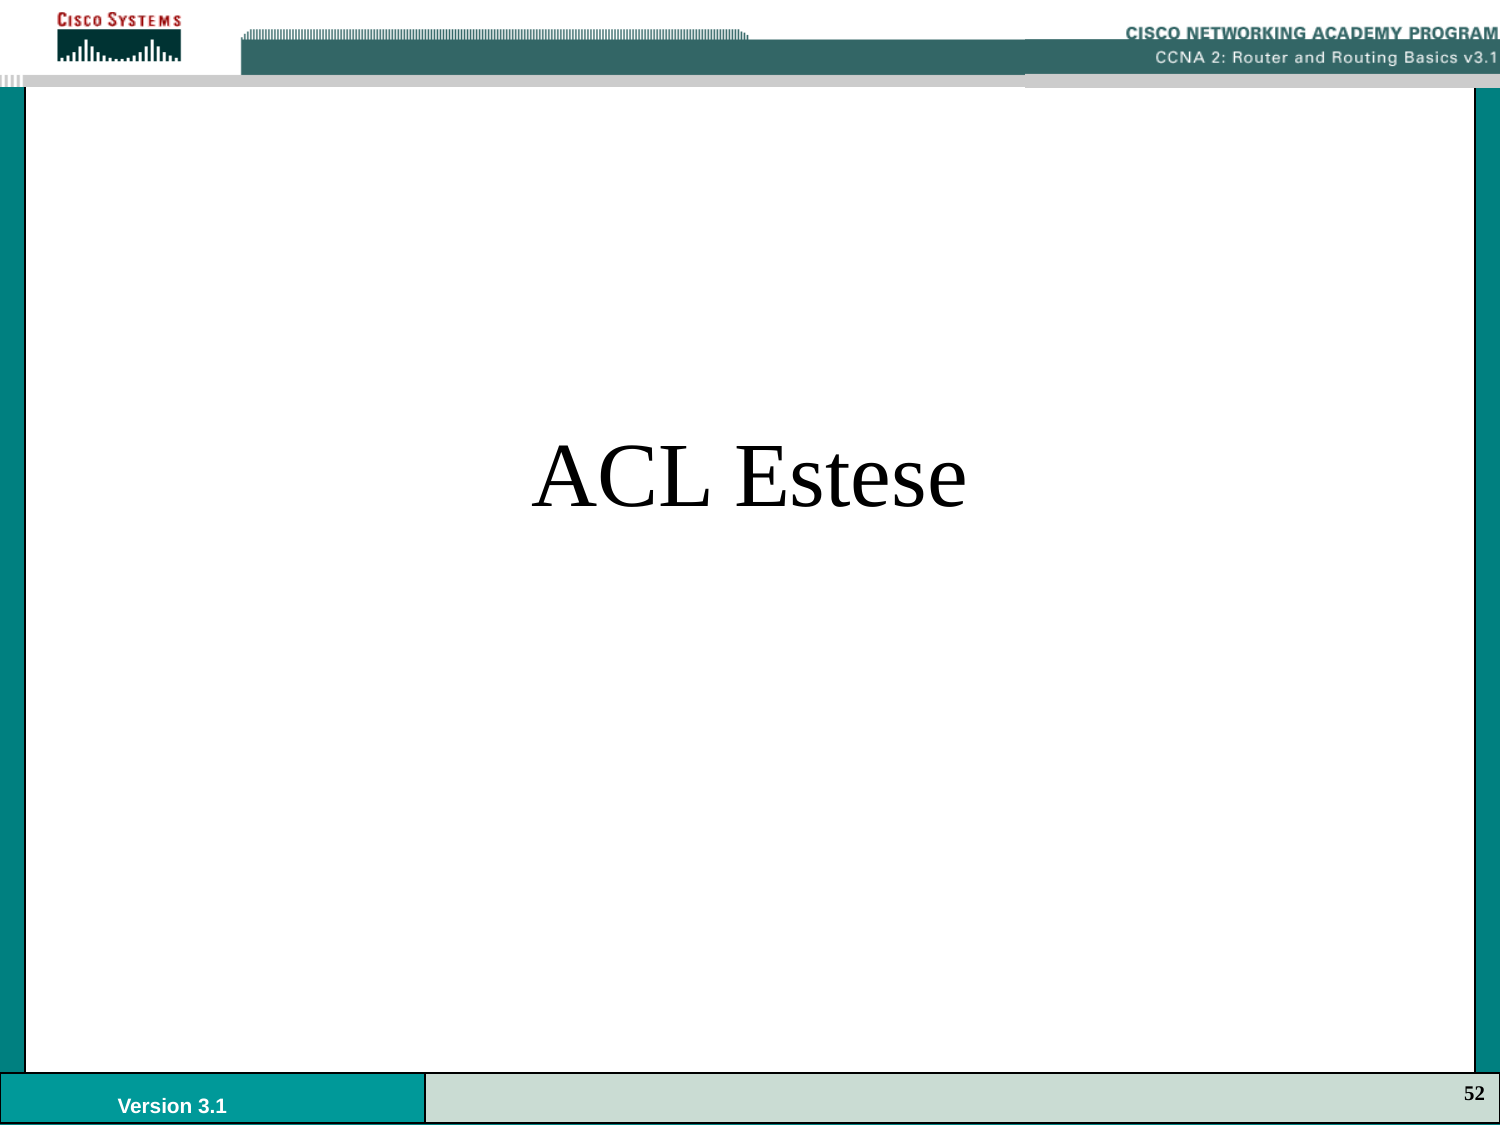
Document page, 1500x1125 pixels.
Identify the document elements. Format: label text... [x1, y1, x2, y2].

picture [0, 0, 1500, 88]
title ACL Estese [112, 349, 1388, 591]
